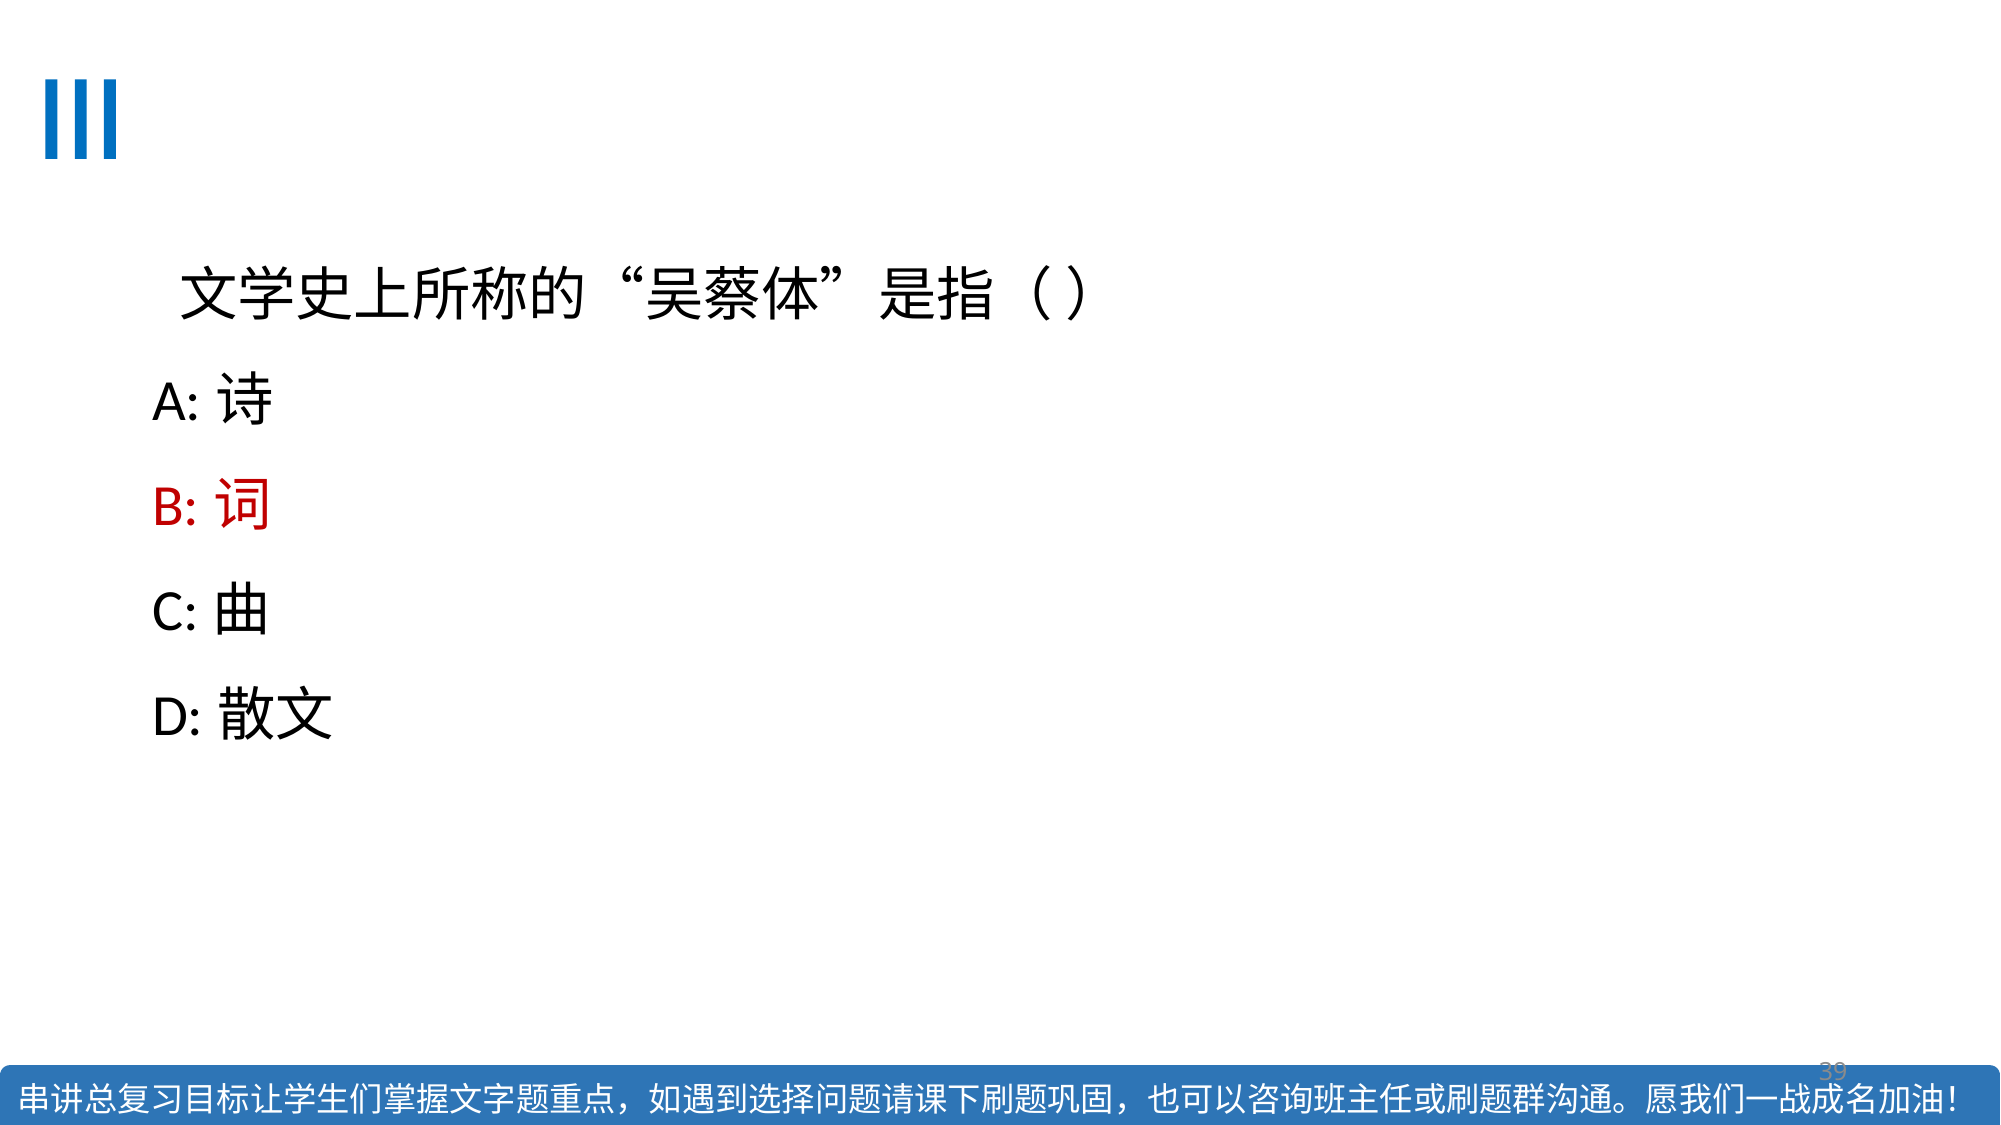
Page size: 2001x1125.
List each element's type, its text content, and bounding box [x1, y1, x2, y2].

text_box 文学史上所称的“吴蔡体”是指（ ） A:诗 B:词 C:曲 D:散文 [137, 215, 1709, 755]
slide_number 39 [1412, 1042, 1863, 1103]
